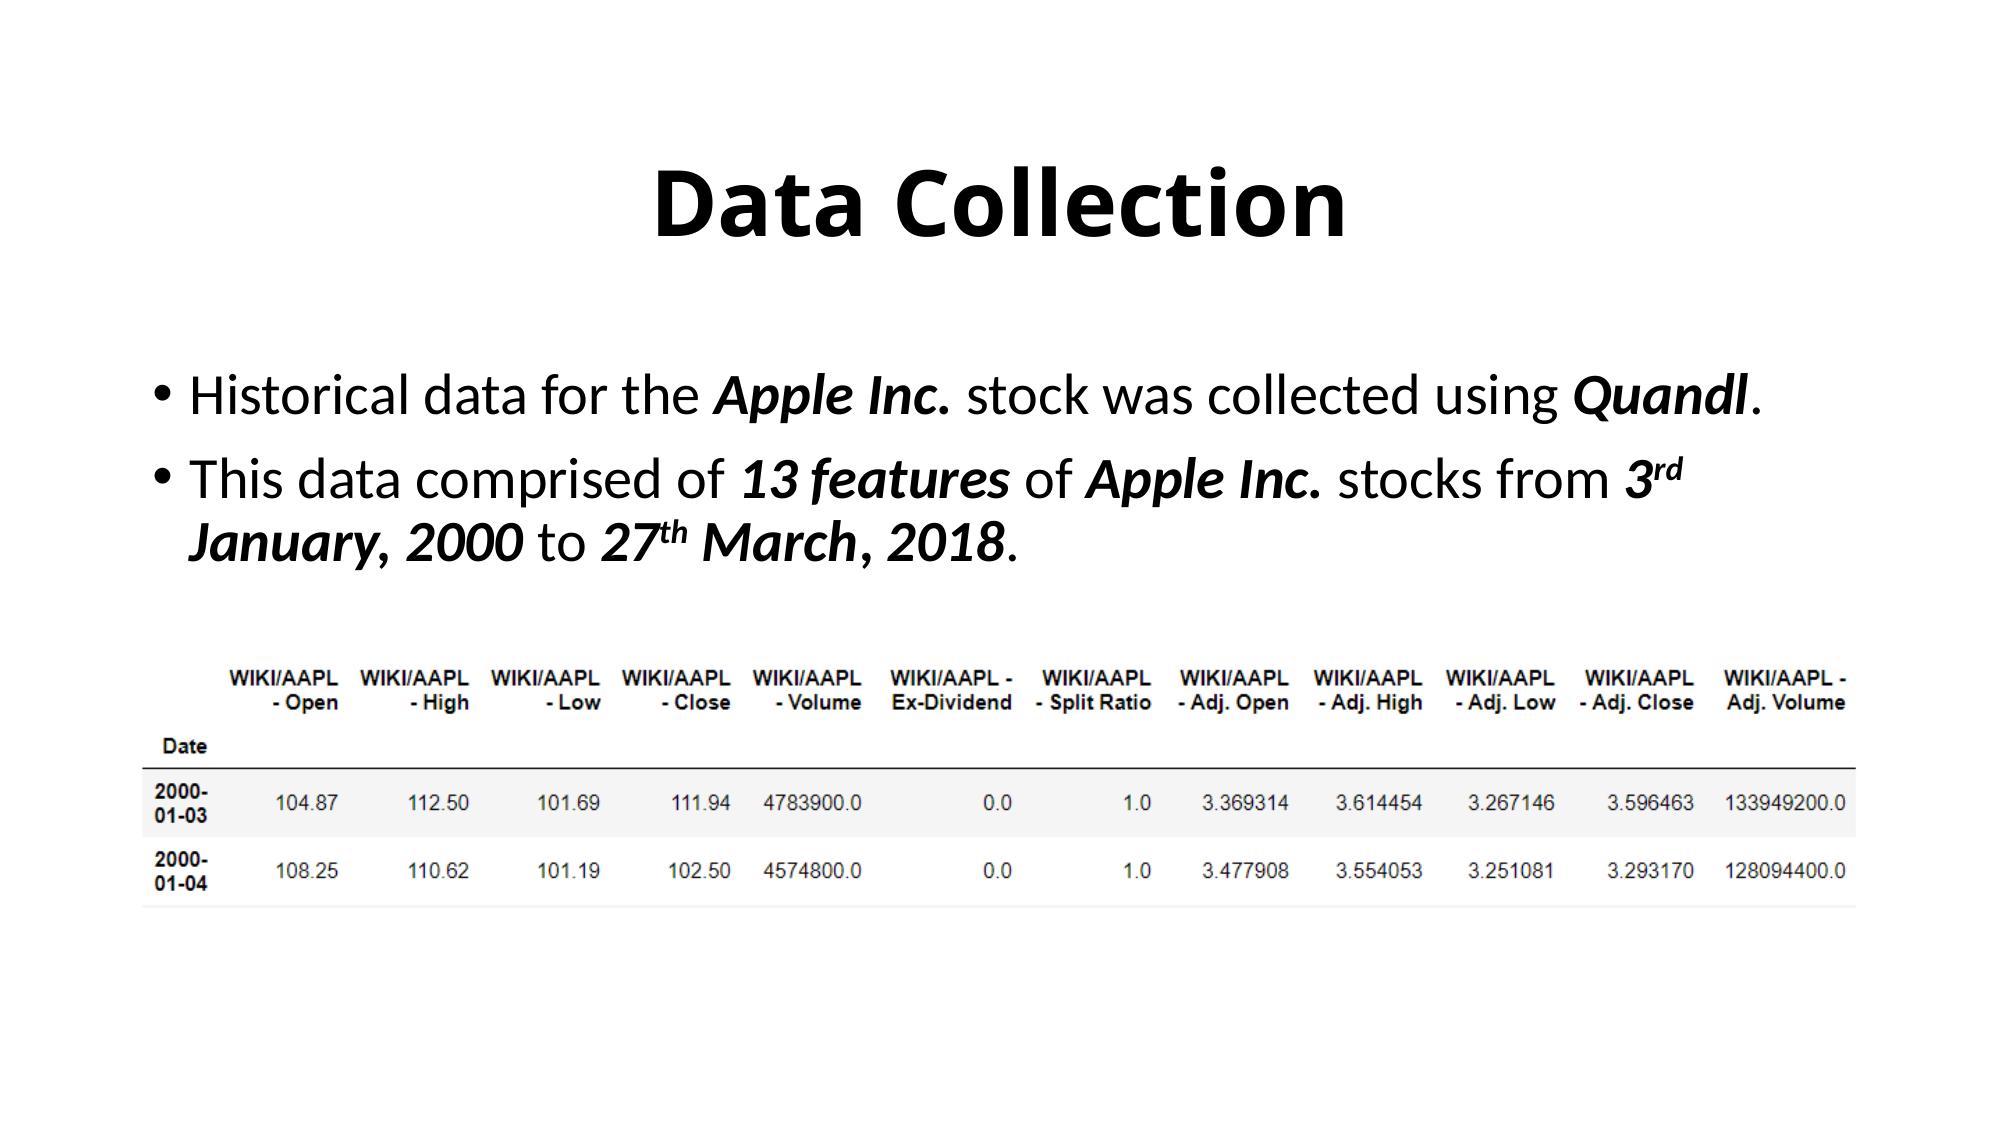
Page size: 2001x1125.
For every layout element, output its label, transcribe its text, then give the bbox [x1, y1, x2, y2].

picture [137, 656, 1863, 908]
list Historical data for the Apple Inc. stock was collected using Quandl. This data comprised of 13 features of Apple Inc. stocks from 3rd January, 2000 to 27th March, 2018. [137, 356, 1863, 597]
title Data Collection [137, 97, 1863, 316]
